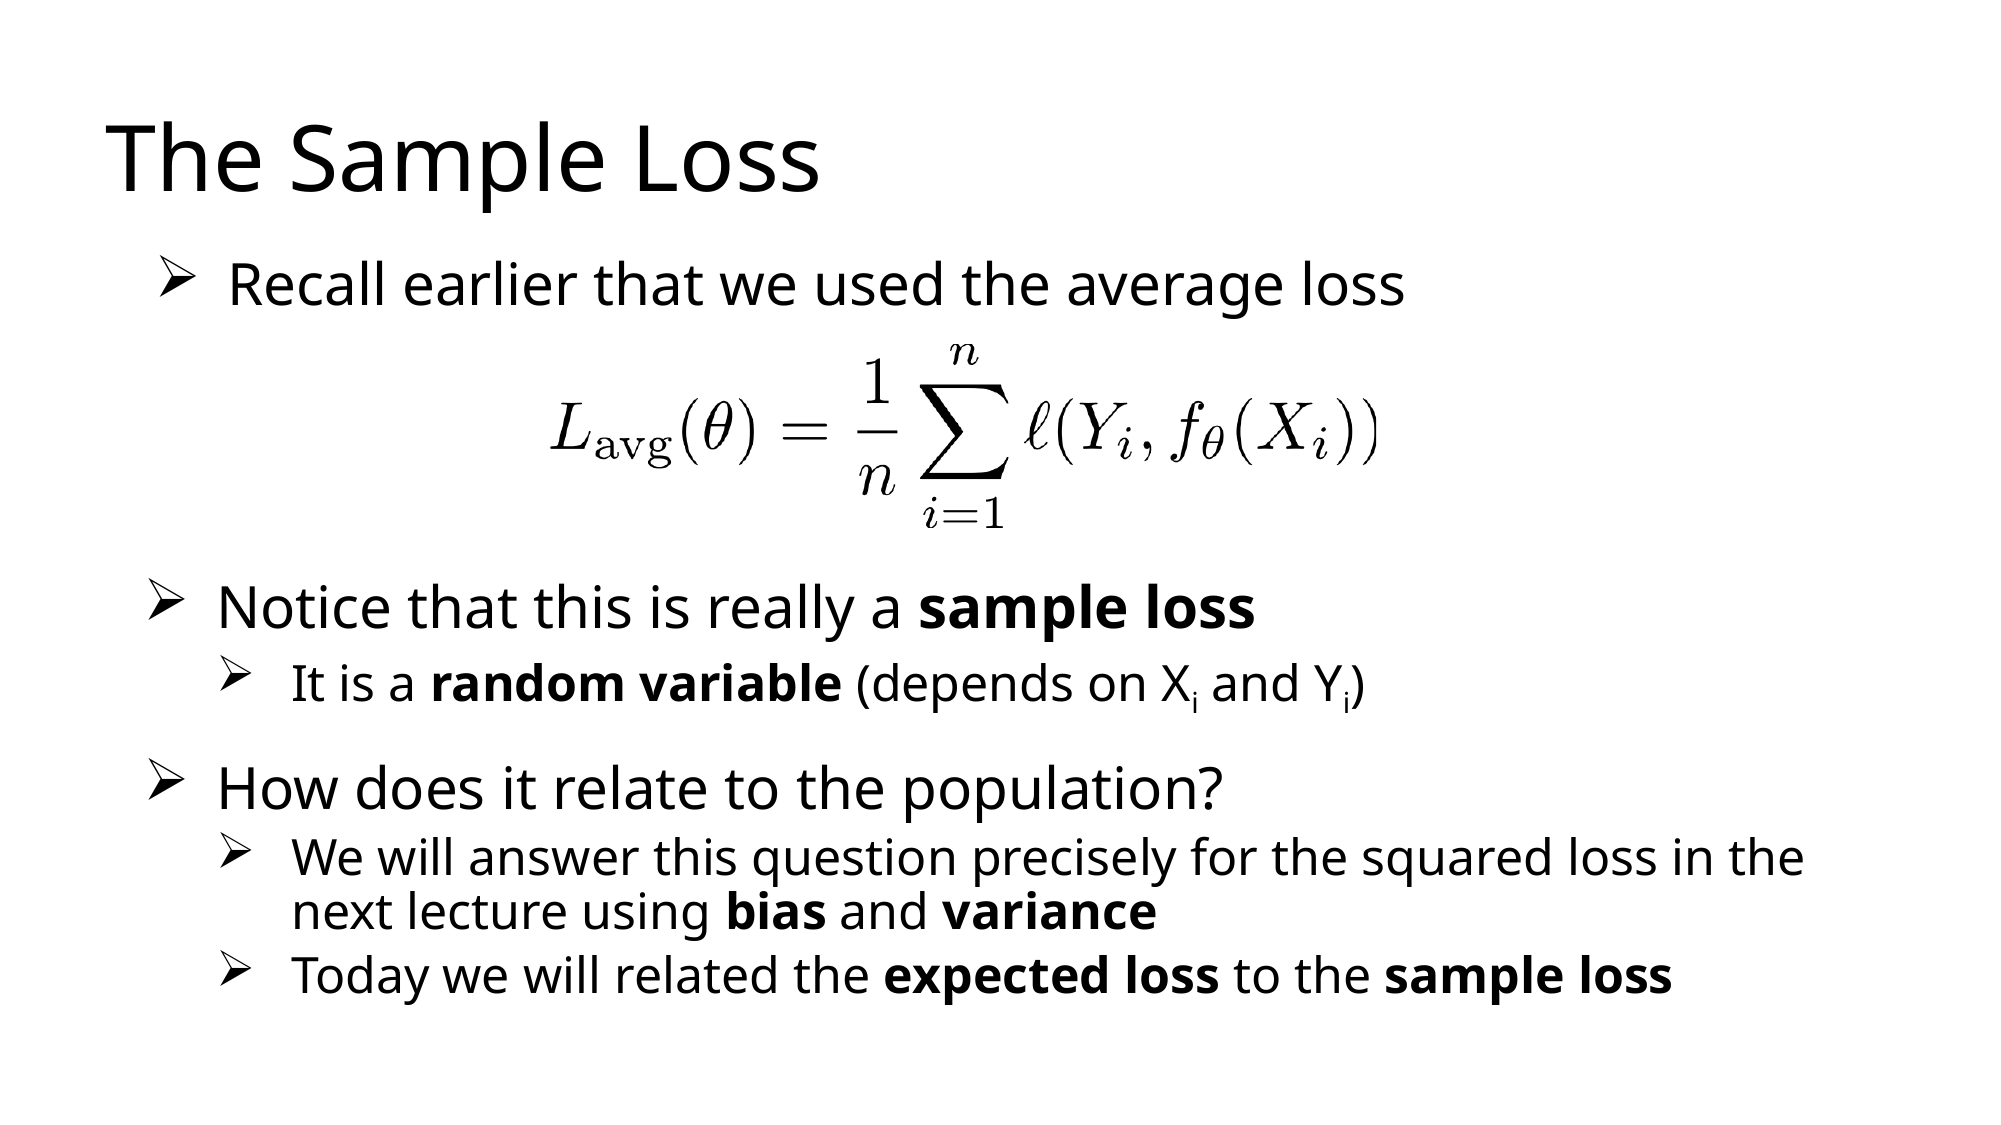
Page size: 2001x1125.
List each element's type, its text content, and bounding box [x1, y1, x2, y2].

list Recall earlier that we used the average loss [137, 247, 1863, 376]
title The Sample Loss [90, 52, 1863, 271]
text_box Notice that this is really a sample loss It is a random variable (depends on Xi and Yi) How does it relate to the population? We will answer this question precisely for the squared loss in the next lecture using bias and variance Today we will related the expected loss to the sample loss [126, 571, 1852, 1106]
picture [549, 343, 1377, 528]
